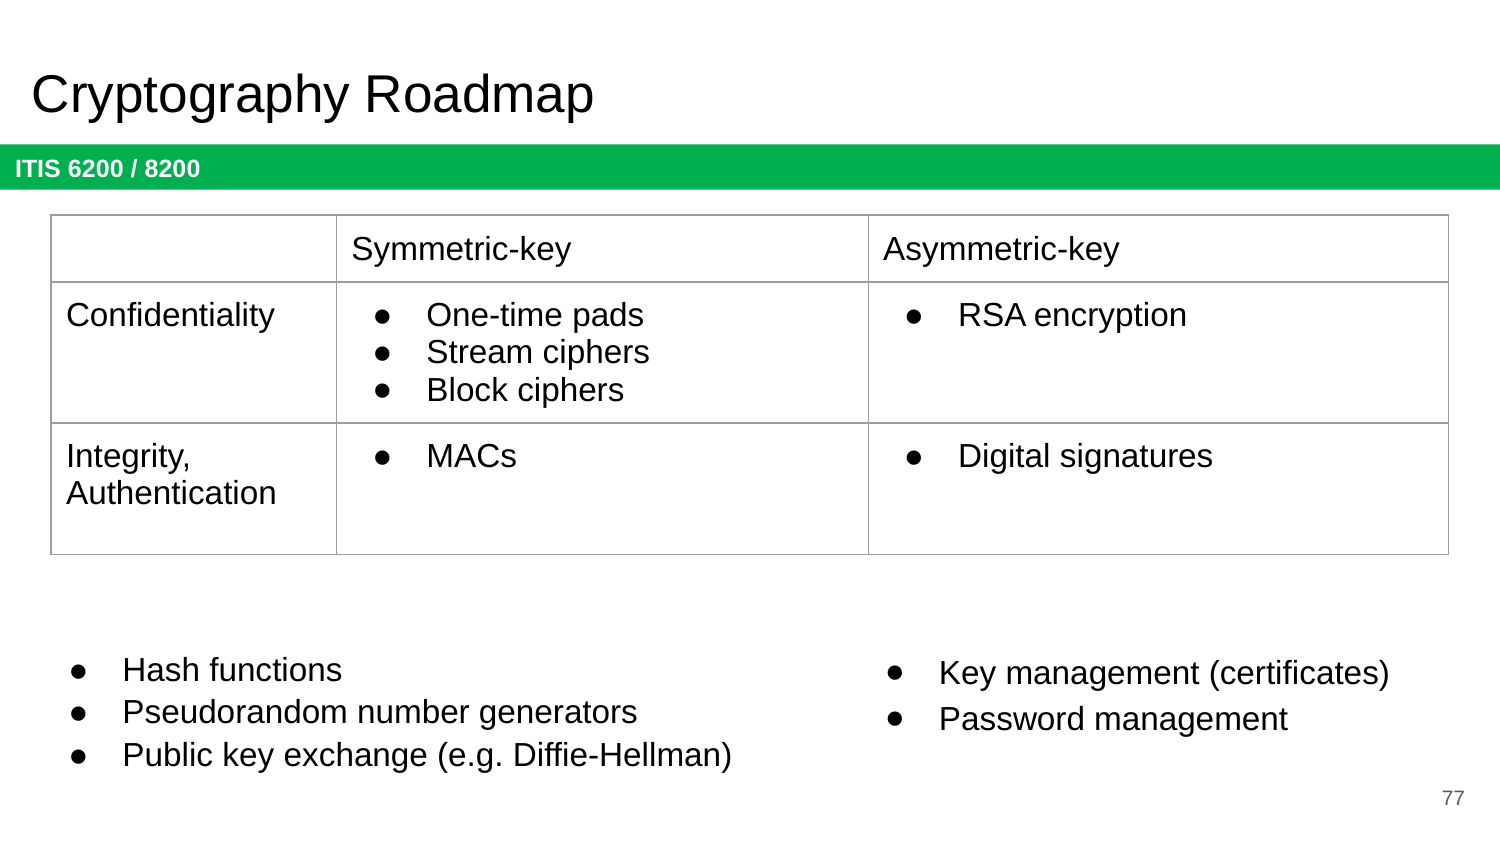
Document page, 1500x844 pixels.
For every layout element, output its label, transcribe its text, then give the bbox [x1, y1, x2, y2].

table_cell RSA encryption [869, 283, 1448, 422]
title Cryptography Roadmap [16, 44, 1415, 139]
table_cell Digital signatures [869, 424, 1448, 554]
slide_number 77 [1389, 764, 1480, 830]
table_header [52, 216, 336, 281]
table_header Symmetric-key [337, 216, 868, 281]
list Hash functions Pseudorandom number generators Public key exchange (e.g. Diffie-Hellman) [32, 630, 750, 823]
text_box Key management (certificates) Password management [848, 630, 1415, 753]
table_cell One-time pads Stream ciphers Block ciphers [337, 283, 868, 422]
table_header Asymmetric-key [869, 216, 1448, 281]
table_cell Integrity, Authentication [52, 424, 336, 554]
table_cell Confidentiality [52, 283, 336, 422]
table_cell MACs [337, 424, 868, 554]
